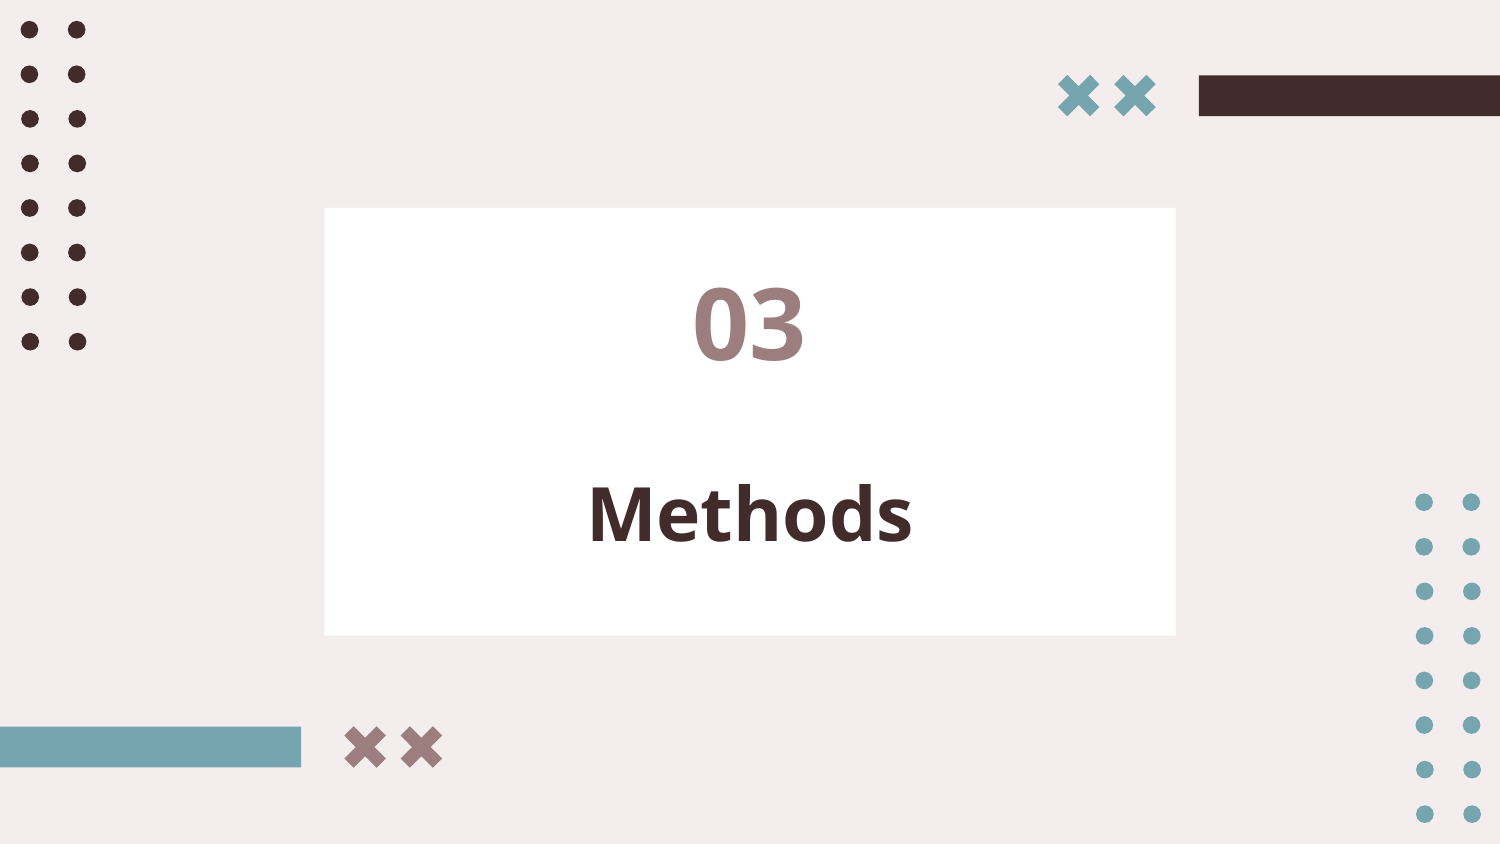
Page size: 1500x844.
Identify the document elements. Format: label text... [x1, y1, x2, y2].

title 03 [666, 269, 834, 371]
title Methods [396, 460, 1104, 563]
